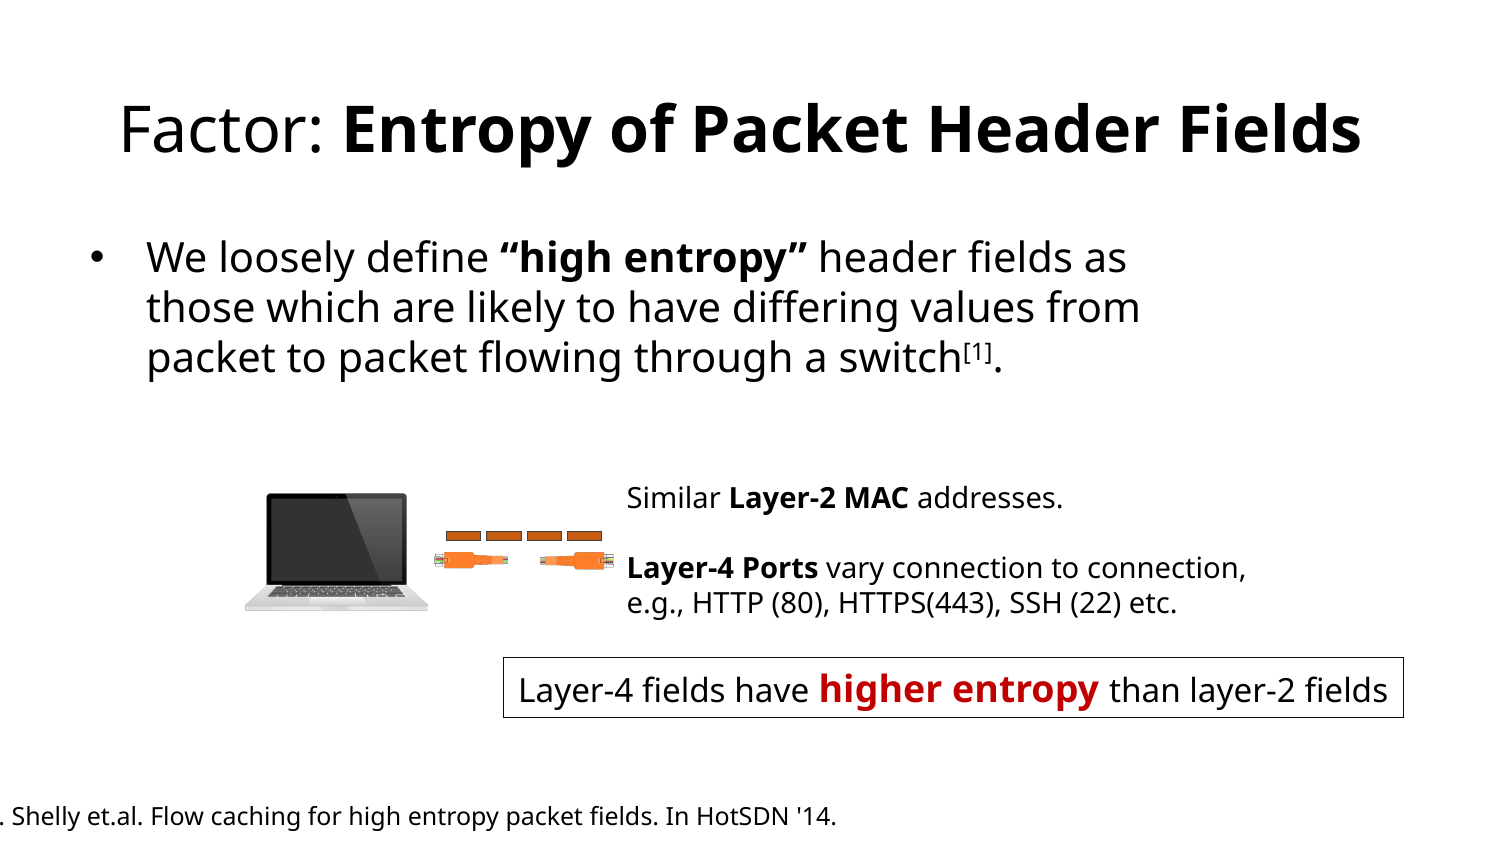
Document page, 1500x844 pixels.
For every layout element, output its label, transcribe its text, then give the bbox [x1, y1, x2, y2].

text_box We loosely define “high entropy” header fields as those which are likely to have differing values from packet to packet flowing through a switch[1]. [74, 223, 1162, 389]
picture [244, 492, 428, 611]
text_box [445, 530, 482, 542]
text_box Similar Layer-2 MAC addresses. Layer-4 Ports vary connection to connection, e.g., HTTP (80), HTTPS(443), SSH (22) etc. [611, 471, 1262, 627]
text_box Layer-4 fields have higher entropy than layer-2 fields [503, 657, 1404, 718]
text_box [1] N. Shelly et.al. Flow caching for high entropy packet fields. In HotSDN '14. [0, 792, 854, 838]
text_box [526, 530, 563, 542]
picture [434, 551, 510, 569]
title Factor: Entropy of Packet Header Fields [103, 44, 1397, 208]
picture [538, 551, 614, 570]
text_box [486, 530, 522, 542]
text_box [566, 530, 602, 542]
